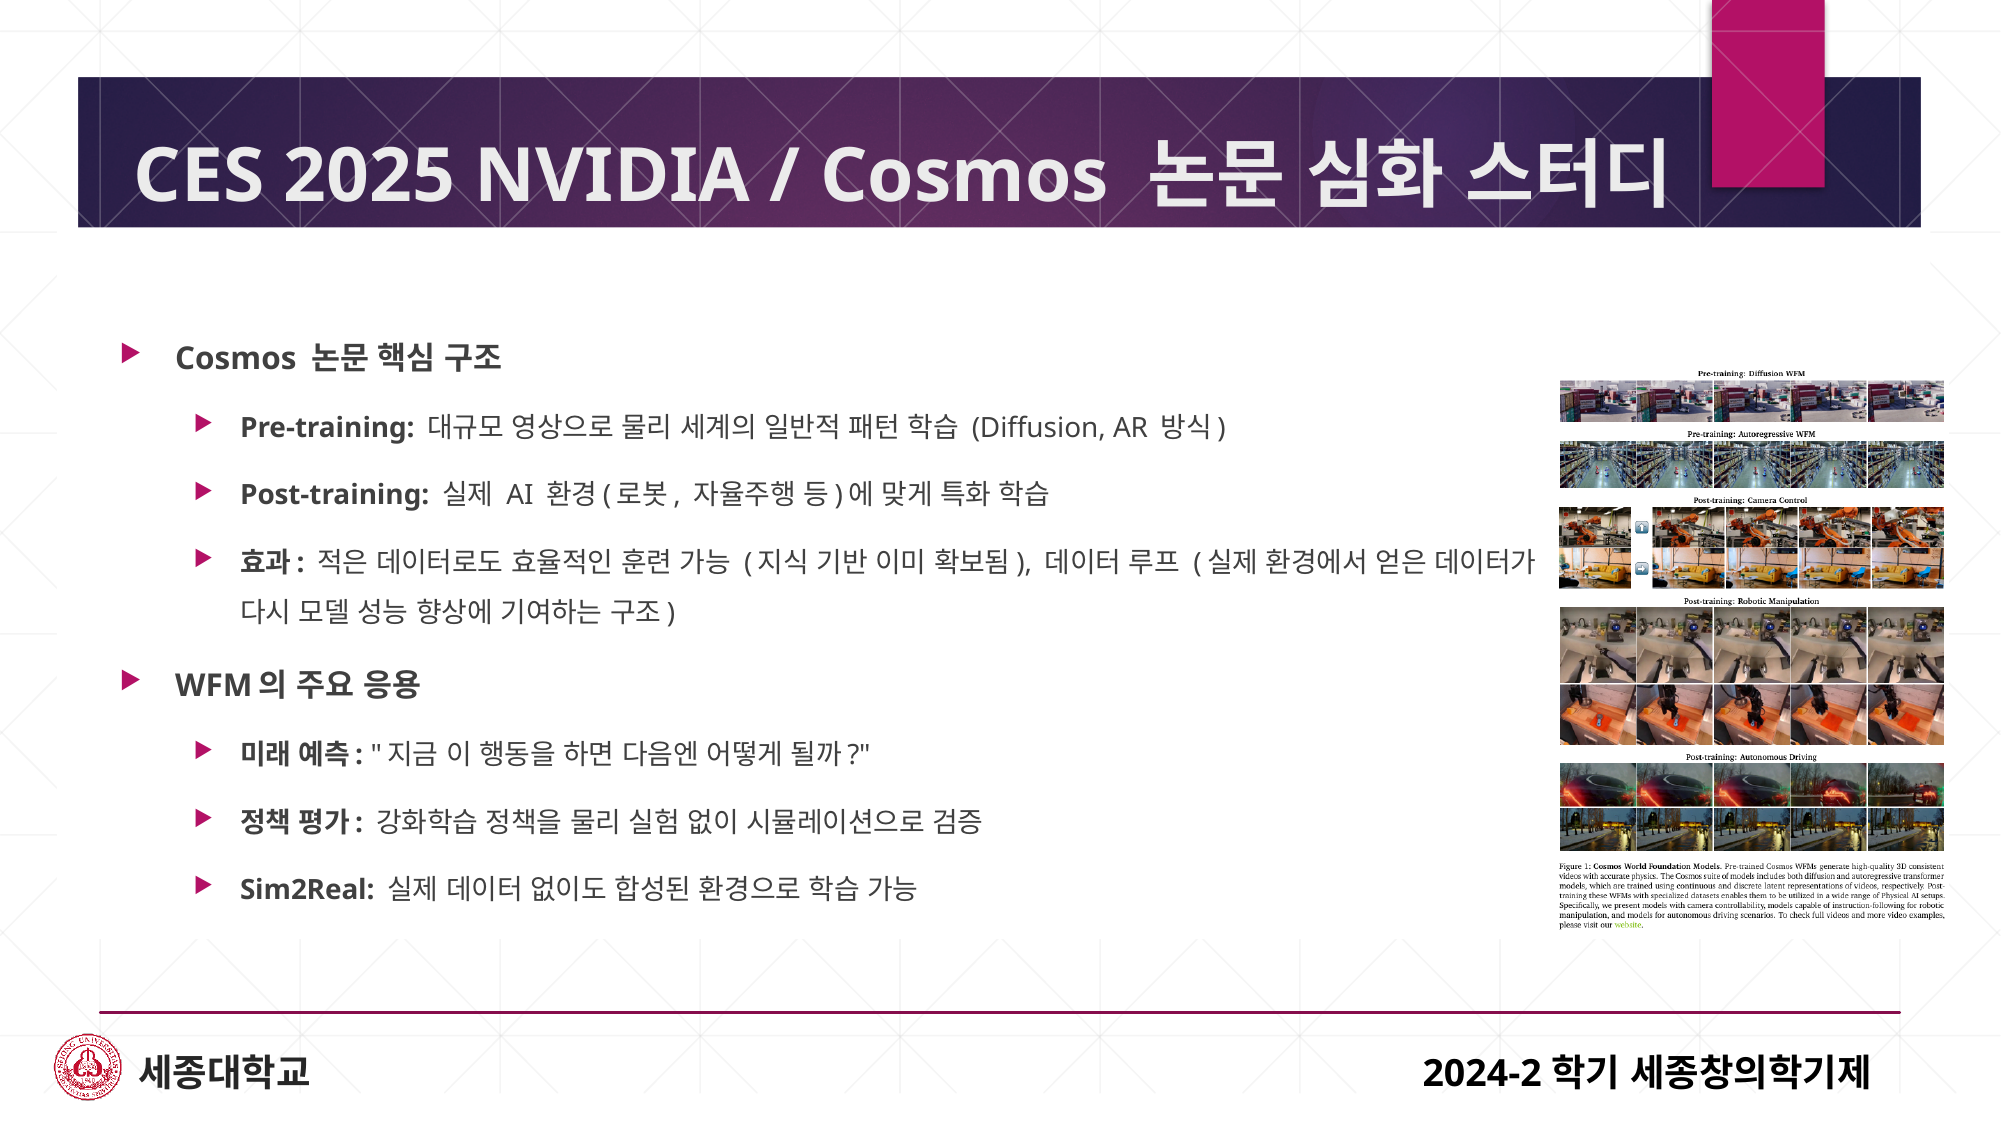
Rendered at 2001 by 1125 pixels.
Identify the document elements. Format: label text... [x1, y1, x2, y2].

picture [51, 1031, 124, 1103]
list Cosmos 논문 핵심 구조 Pre-training: 대규모 영상으로 물리 세계의 일반적 패턴 학습 (Diffusion, AR 방식) Post-training: 실제 AI 환경(로봇, 자율주행 등)에 맞게 특화 학습 효과: 적은 데이터로도 효율적인 훈련 가능 (지식 기반 이미 확보됨), 데이터 루프 (실제 환경에서 얻은 데이터가 다시 모델 성능 향상에 기여하는 구조) WFM의 주요 응용 미래 예측: "지금 이 행동을 하면 다음엔 어떻게 될까?" 정책 평가: 강화학습 정책을 물리 실험 없이 시뮬레이션으로 검증 Sim2Real: 실제 데이터 없이도 합성된 환경으로 학습 가능 [104, 311, 1553, 917]
picture [1552, 361, 1949, 932]
title CES 2025 NVIDIA / Cosmos 논문 심화 스터디 [118, 113, 1777, 230]
